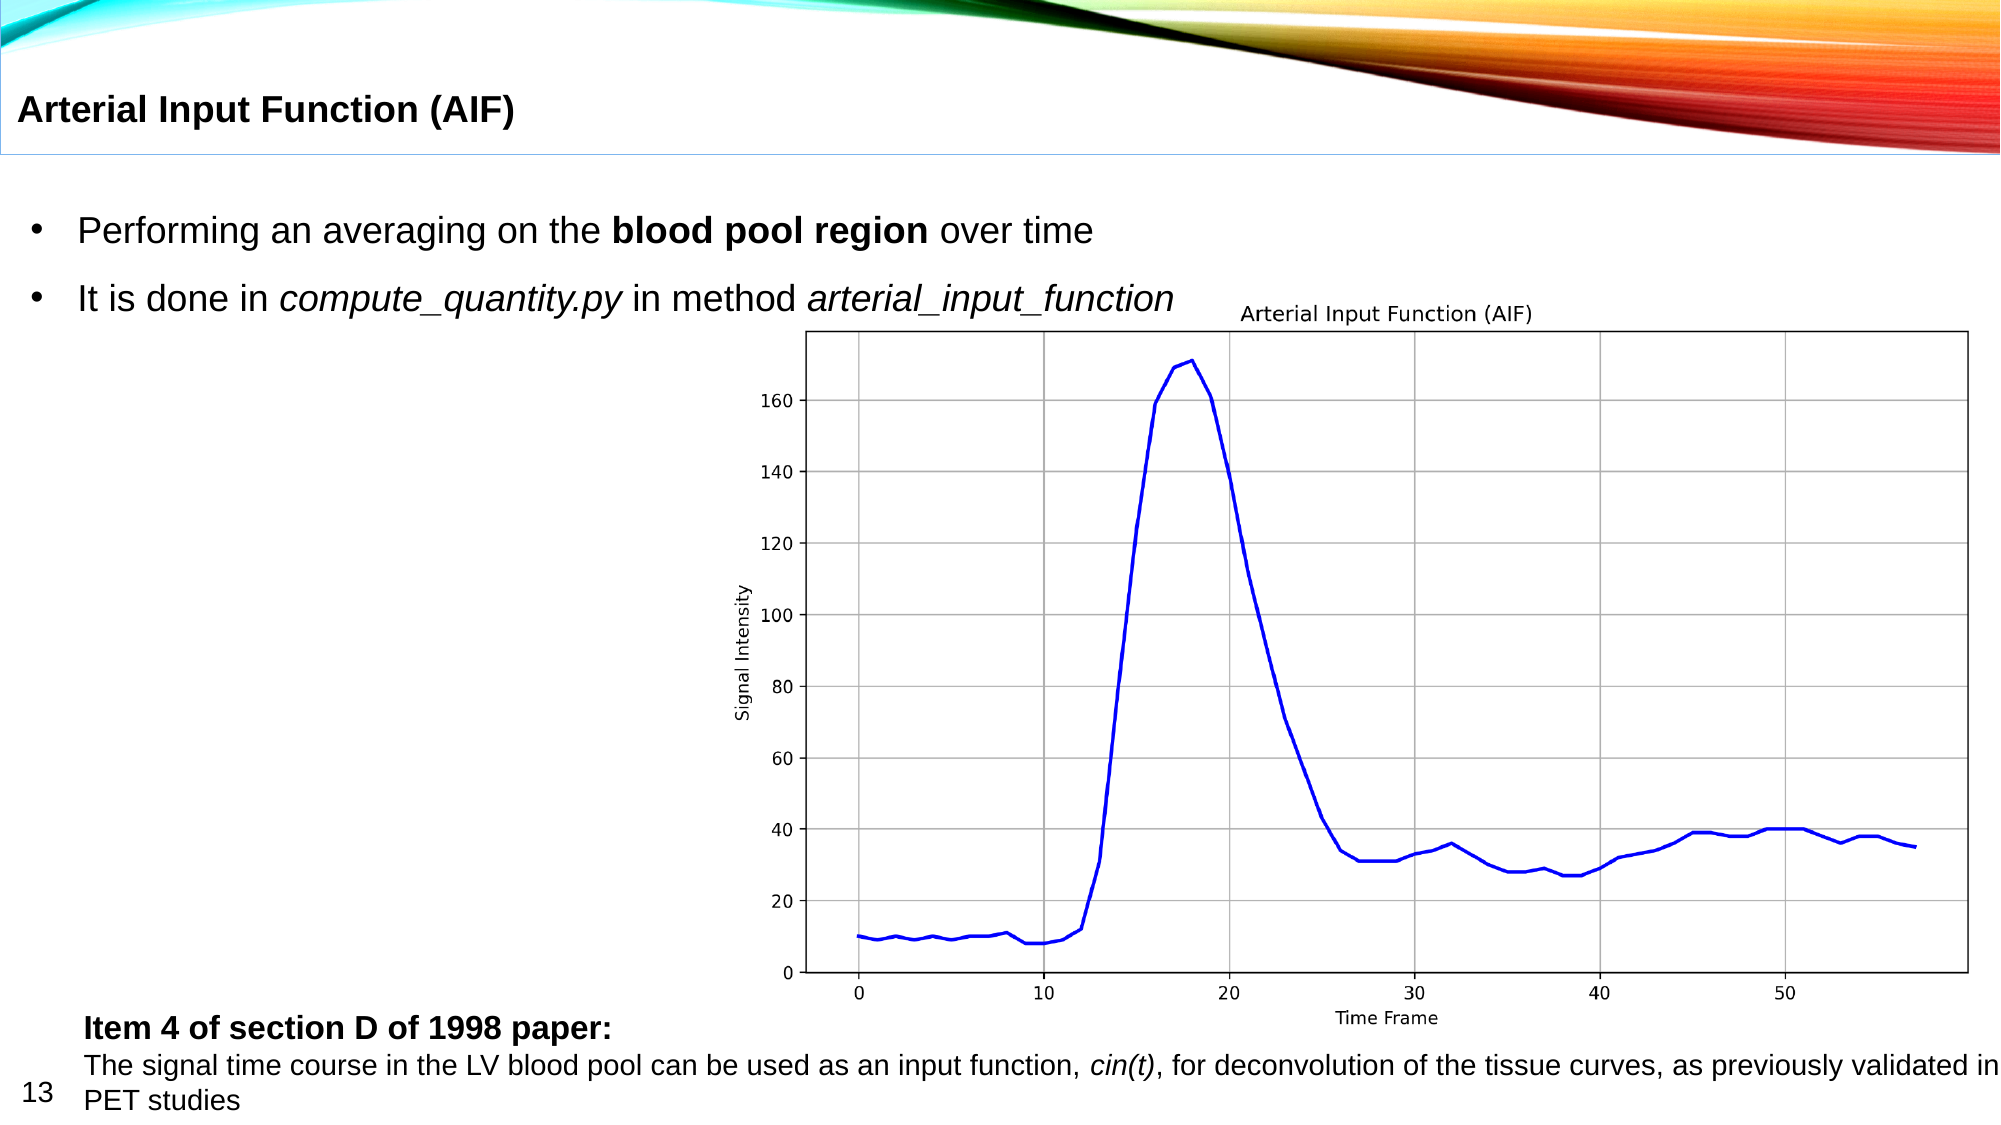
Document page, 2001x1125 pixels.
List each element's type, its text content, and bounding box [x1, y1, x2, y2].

slide_number 13 [0, 1065, 69, 1125]
text_box Performing an averaging on the blood pool region over time It is done in compute_quantity.py in method arterial_input_function [15, 176, 1221, 371]
picture [722, 292, 1980, 1040]
picture [0, 0, 2000, 155]
text_box Item 4 of section D of 1998 paper: The signal time course in the LV blood pool can be used as an input function, cin(t), for deconvolution of the tissue curves, as previously validated in PET studies [68, 998, 2000, 1124]
